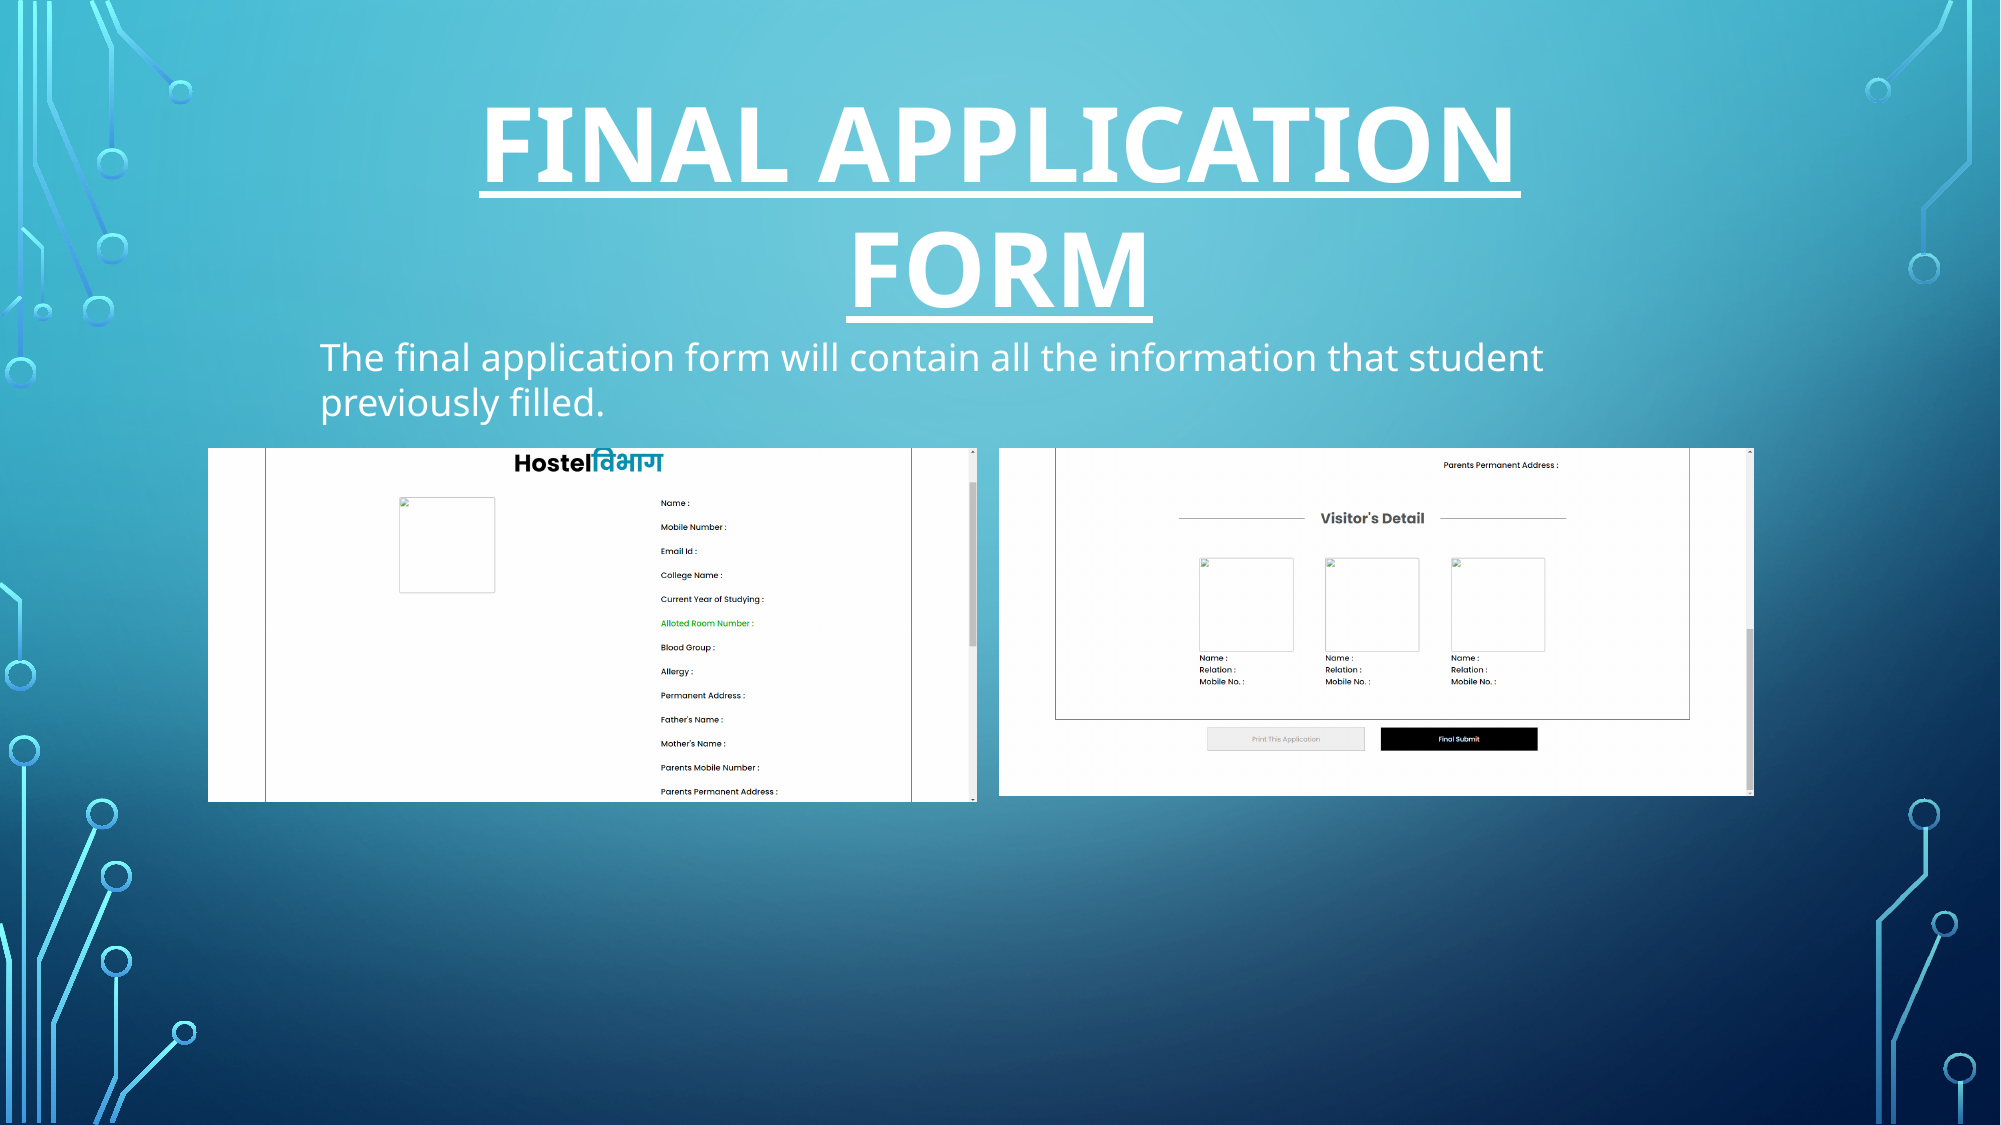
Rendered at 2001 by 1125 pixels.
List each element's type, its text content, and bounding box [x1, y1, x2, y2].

text_box The final application form will contain all the information that student previously filled. [304, 326, 1649, 432]
picture [208, 448, 977, 803]
picture [999, 448, 1754, 796]
text_box FINAL APPLICATION FORM [354, 71, 1645, 326]
